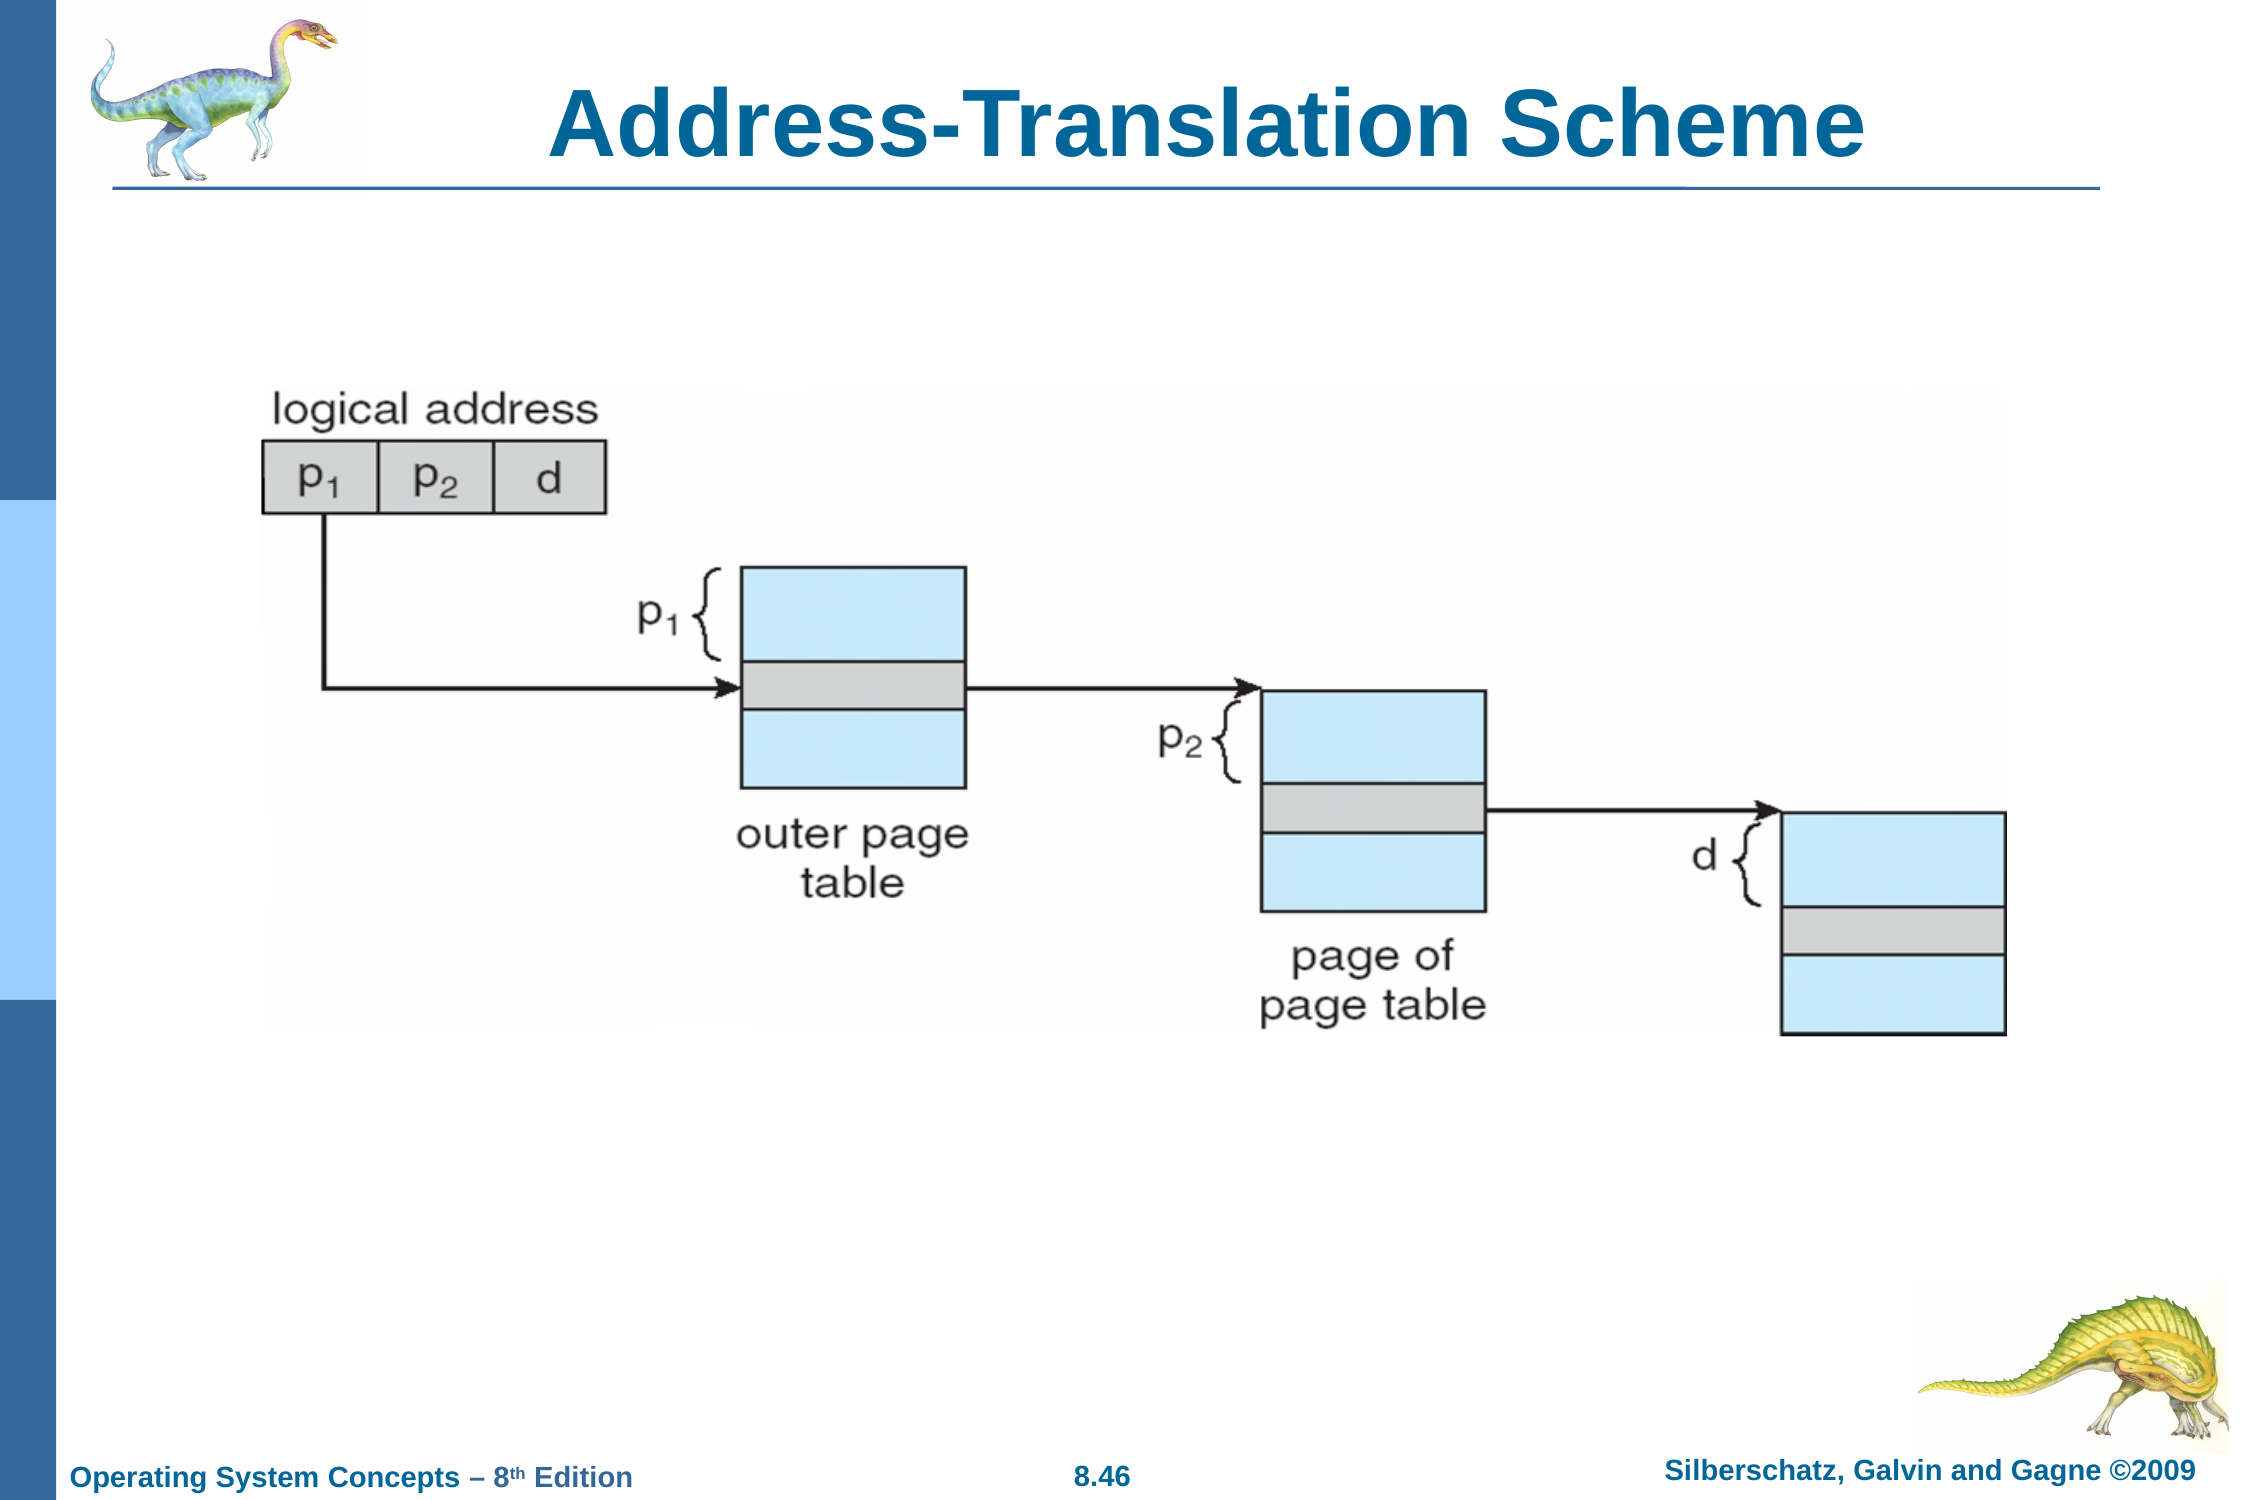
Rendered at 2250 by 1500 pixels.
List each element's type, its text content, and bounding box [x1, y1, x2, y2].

picture [259, 381, 2007, 1038]
picture [1913, 1279, 2229, 1453]
title Address-Translation Scheme [277, 60, 2138, 187]
picture [70, 0, 365, 199]
